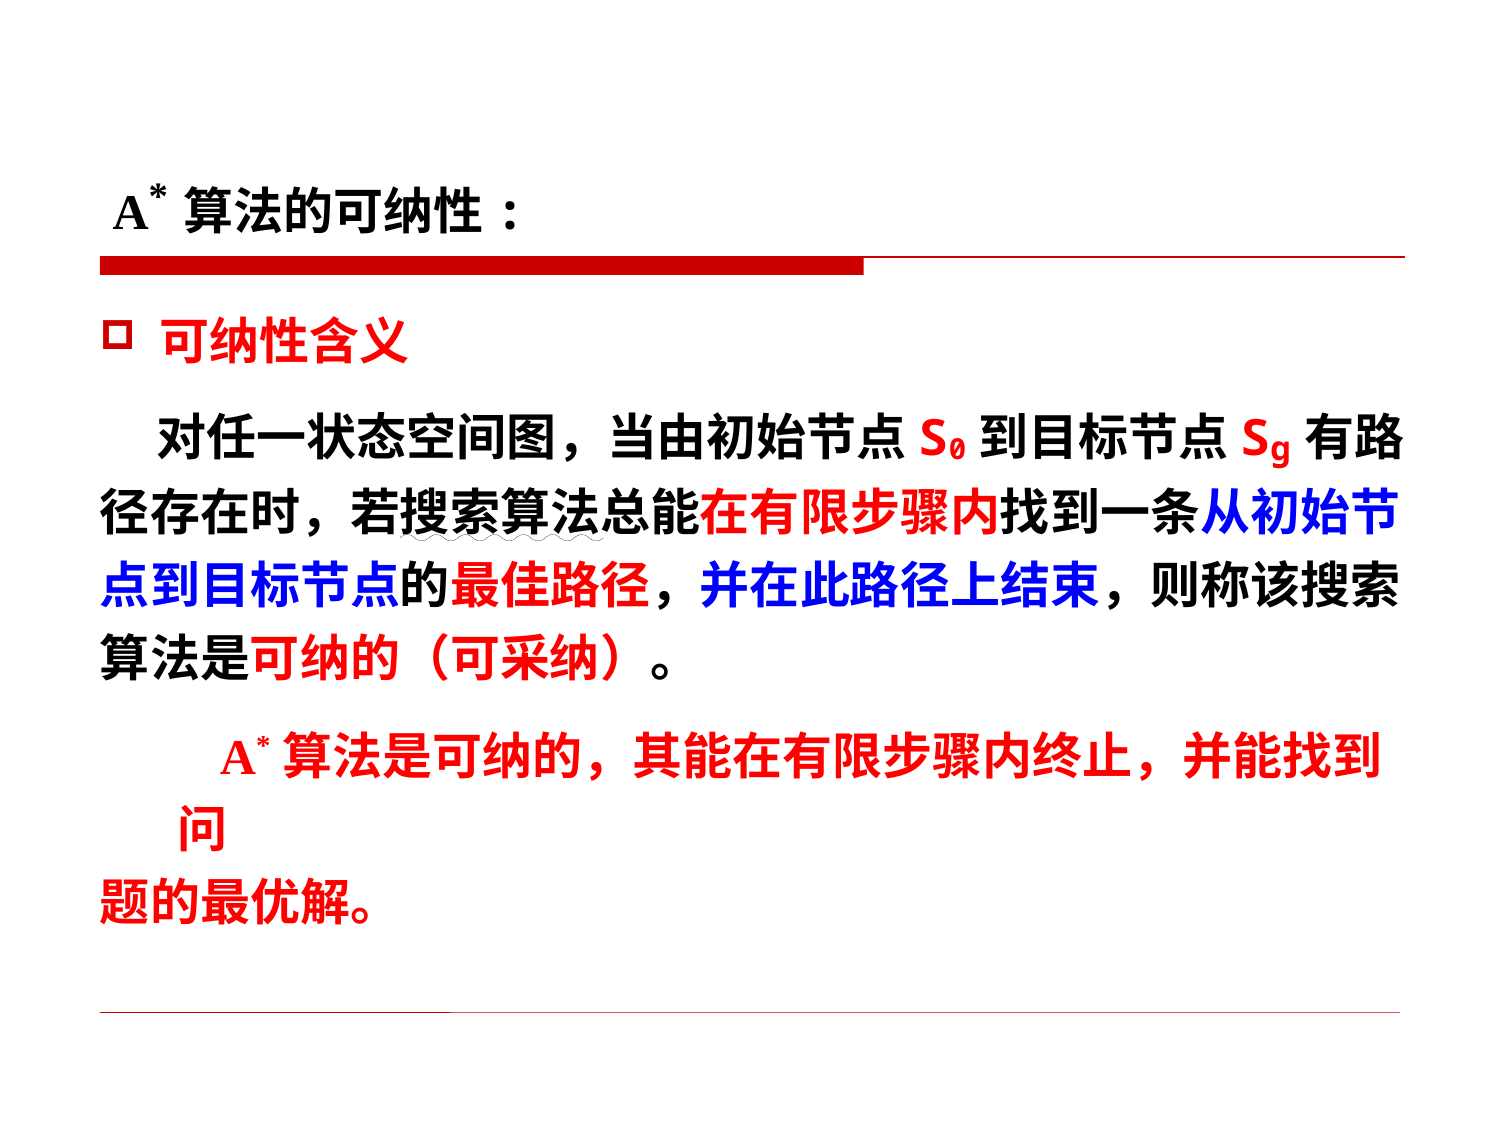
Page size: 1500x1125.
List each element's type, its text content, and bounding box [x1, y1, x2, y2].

text_box A*算法的可纳性: [112, 162, 525, 243]
list 可纳性含义 对任一状态空间图，当由初始节点S0到目标节点Sg有路 径存在时，若搜索算法总能在有限步骤内找到一条从初始节 点到目标节点的最佳路径，并在此路径上结束，则称该搜索 算法是可纳的（可采纳）。 A*算法是可纳的，其能在有限步骤内终止，并能找到问 题的最优解。 [99, 296, 1413, 935]
